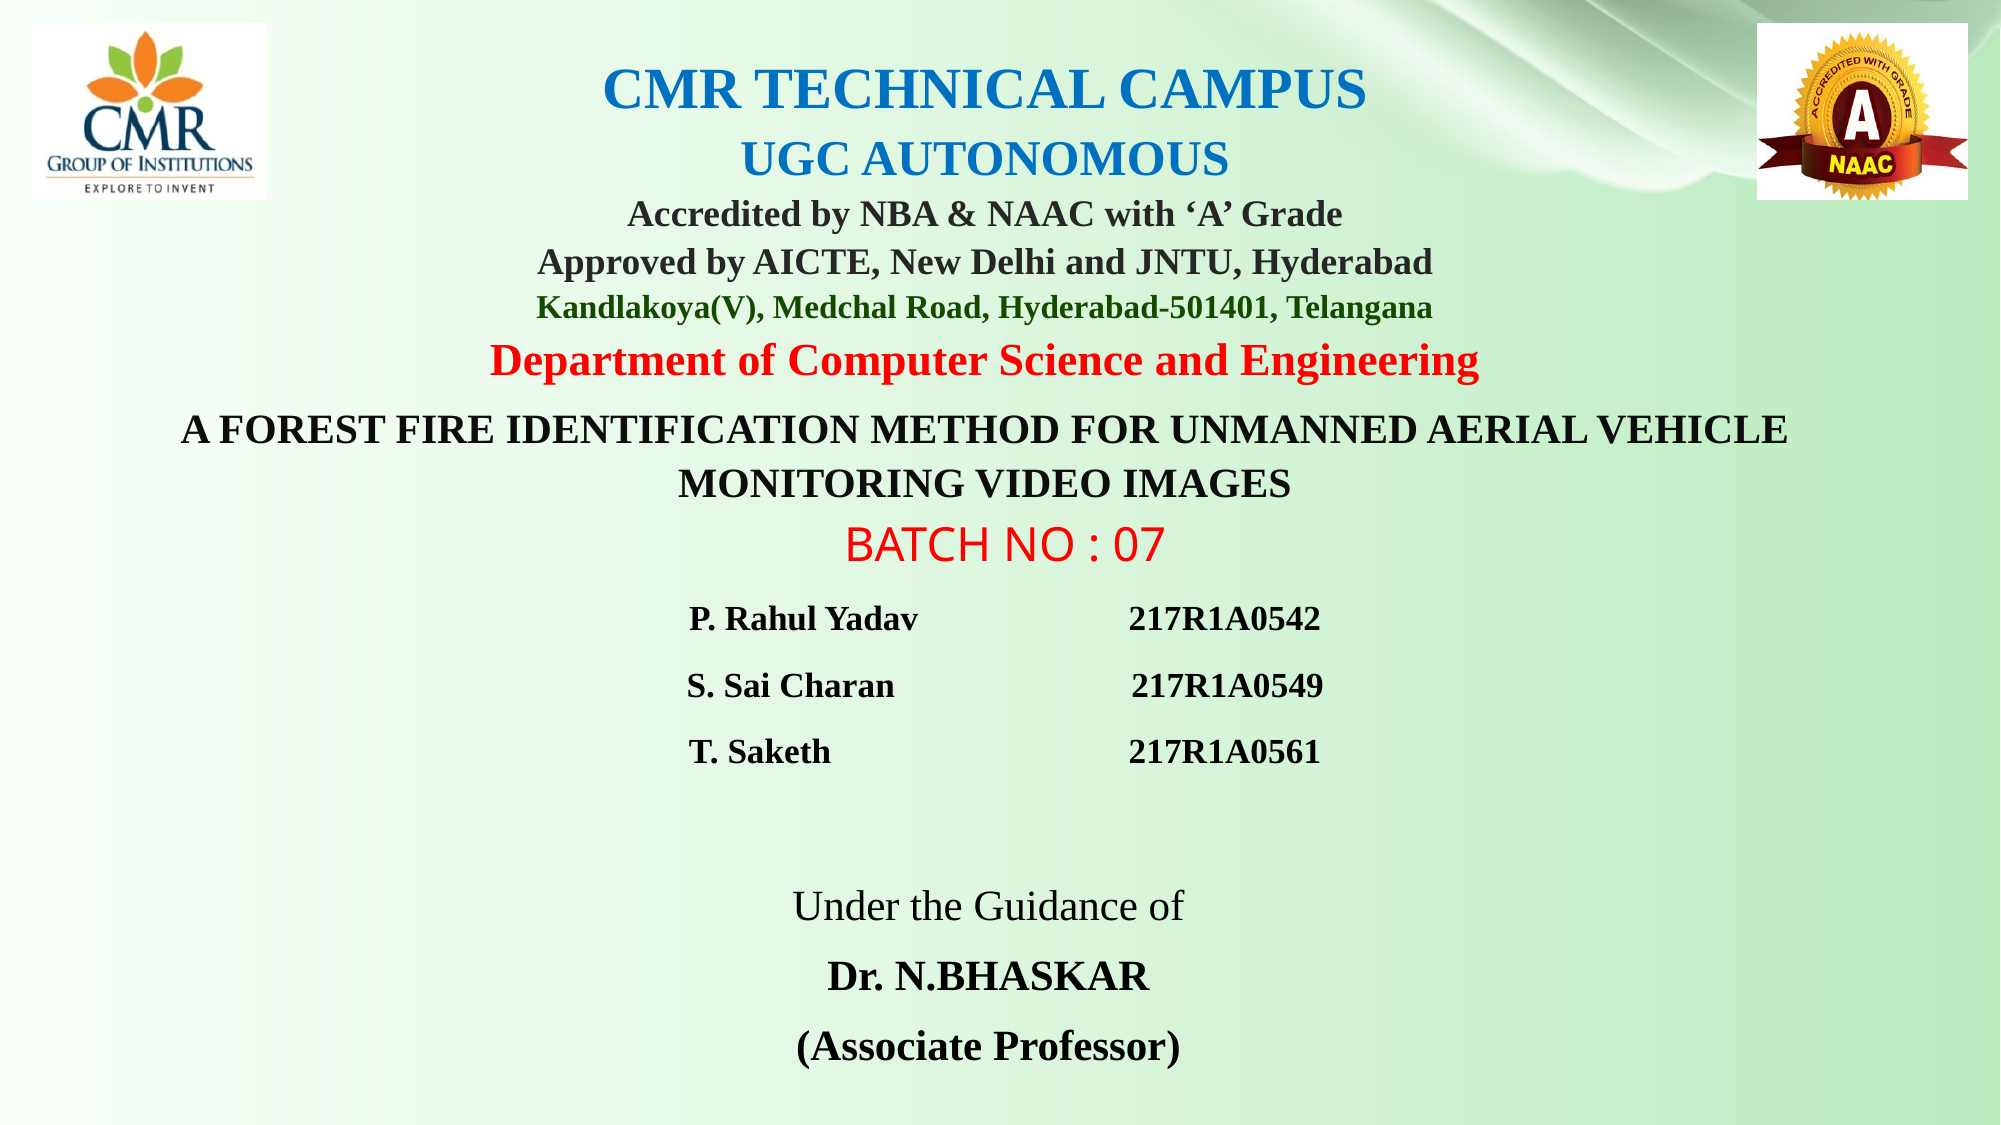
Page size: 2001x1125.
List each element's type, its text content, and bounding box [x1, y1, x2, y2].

picture [1163, 0, 2001, 200]
list BATCH NO : 07 P. Rahul Yadav 217R1A0542 S. Sai Charan 217R1A0549 T. Saketh 217R1A0561 Under the Guidance of Dr. N.BHASKAR (Associate Professor) [114, 474, 1886, 1070]
title CMR TECHNICAL CAMPUS UGC AUTONOMOUS Accredited by NBA & NAAC with ‘A’ Grade Approved by AICTE, New Delhi and JNTU, Hyderabad Kandlakoya(V), Medchal Road, Hyderabad-501401, Telangana Department of Computer Science and Engineering A FOREST FIRE IDENTIFICATION METHOD FOR UNMANNED AERIAL VEHICLE MONITORING VIDEO IMAGES [84, 38, 1886, 563]
picture [31, 23, 267, 200]
